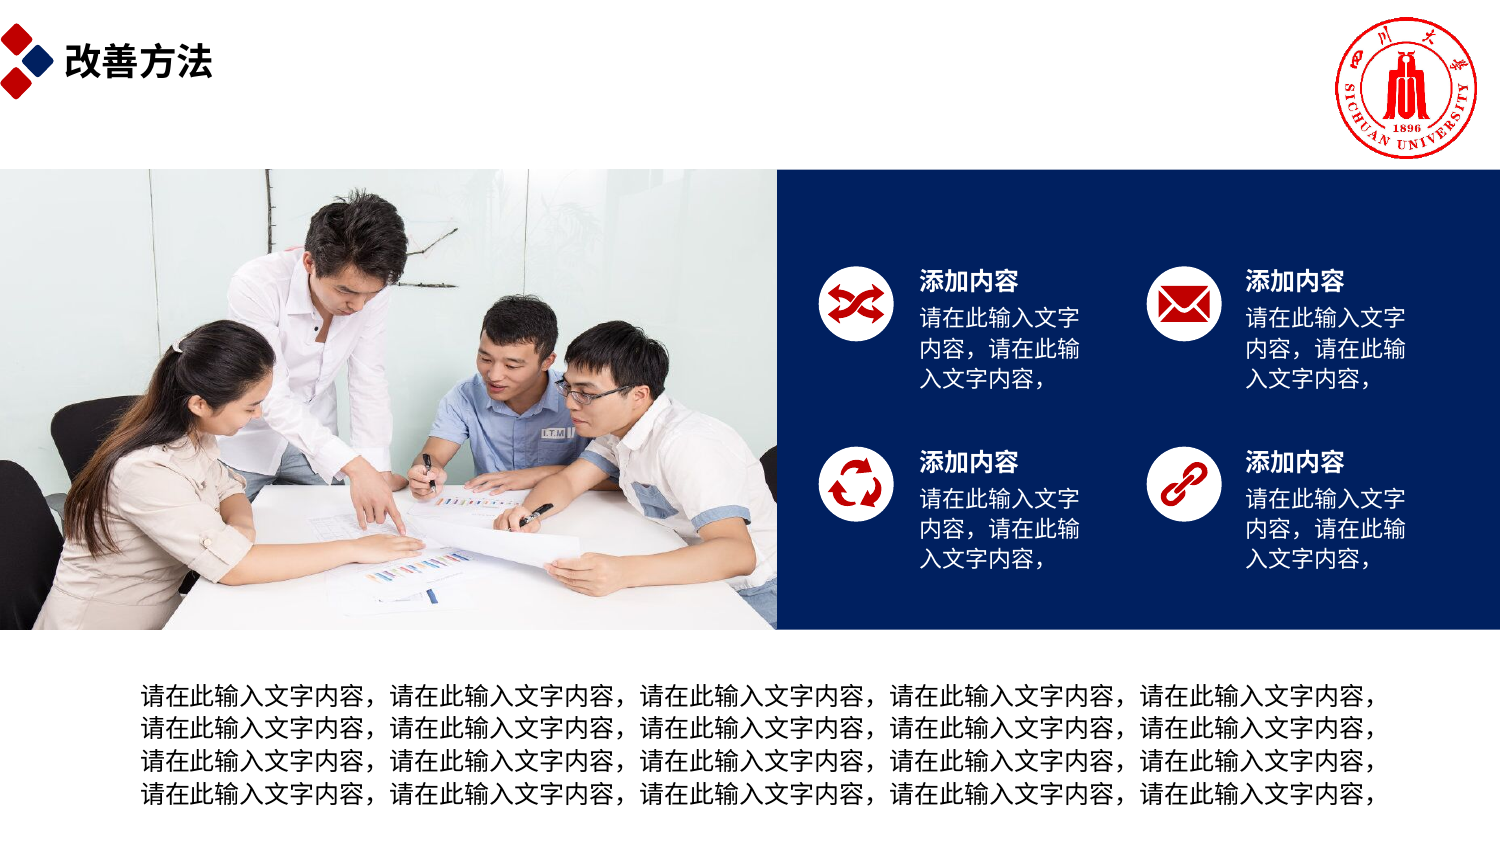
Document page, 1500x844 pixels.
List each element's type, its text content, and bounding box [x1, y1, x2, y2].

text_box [0, 23, 54, 100]
text_box 添加内容 [1234, 260, 1500, 302]
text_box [1146, 446, 1222, 522]
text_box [818, 266, 894, 342]
picture [1335, 17, 1477, 159]
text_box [818, 446, 894, 522]
text_box 请在此输入文字内容，请在此输入文字内容， [1234, 475, 1440, 578]
text_box [778, 169, 1500, 631]
text_box 请在此输入文字内容，请在此输入文字内容， [908, 475, 1114, 578]
text_box 改善方法 [54, 32, 451, 89]
text_box 添加内容 [908, 260, 1183, 302]
text_box 请在此输入文字内容，请在此输入文字内容， [908, 295, 1114, 398]
text_box 添加内容 [908, 440, 1183, 482]
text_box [1146, 266, 1222, 342]
text_box 请在此输入文字内容，请在此输入文字内容， [1234, 295, 1440, 398]
text_box 添加内容 [1234, 440, 1500, 482]
text_box 请在此输入文字内容，请在此输入文字内容，请在此输入文字内容，请在此输入文字内容，请在此输入文字内容，请在此输入文字内容，请在此输入文字内容，请在此输入文字内容，请在此输入文字内容，请在此输入文字内容，请在此输入文字内容，请在此输入文字内容，请在此输入文字内容，请在此输入文字内容，请在此输入文字内容，请在此输入文字内容，请在此输入文字内容，请在此输入文字内容，请在此输入文字内容，请在此输入文字内容， [128, 671, 1425, 844]
text_box [0, 169, 778, 631]
